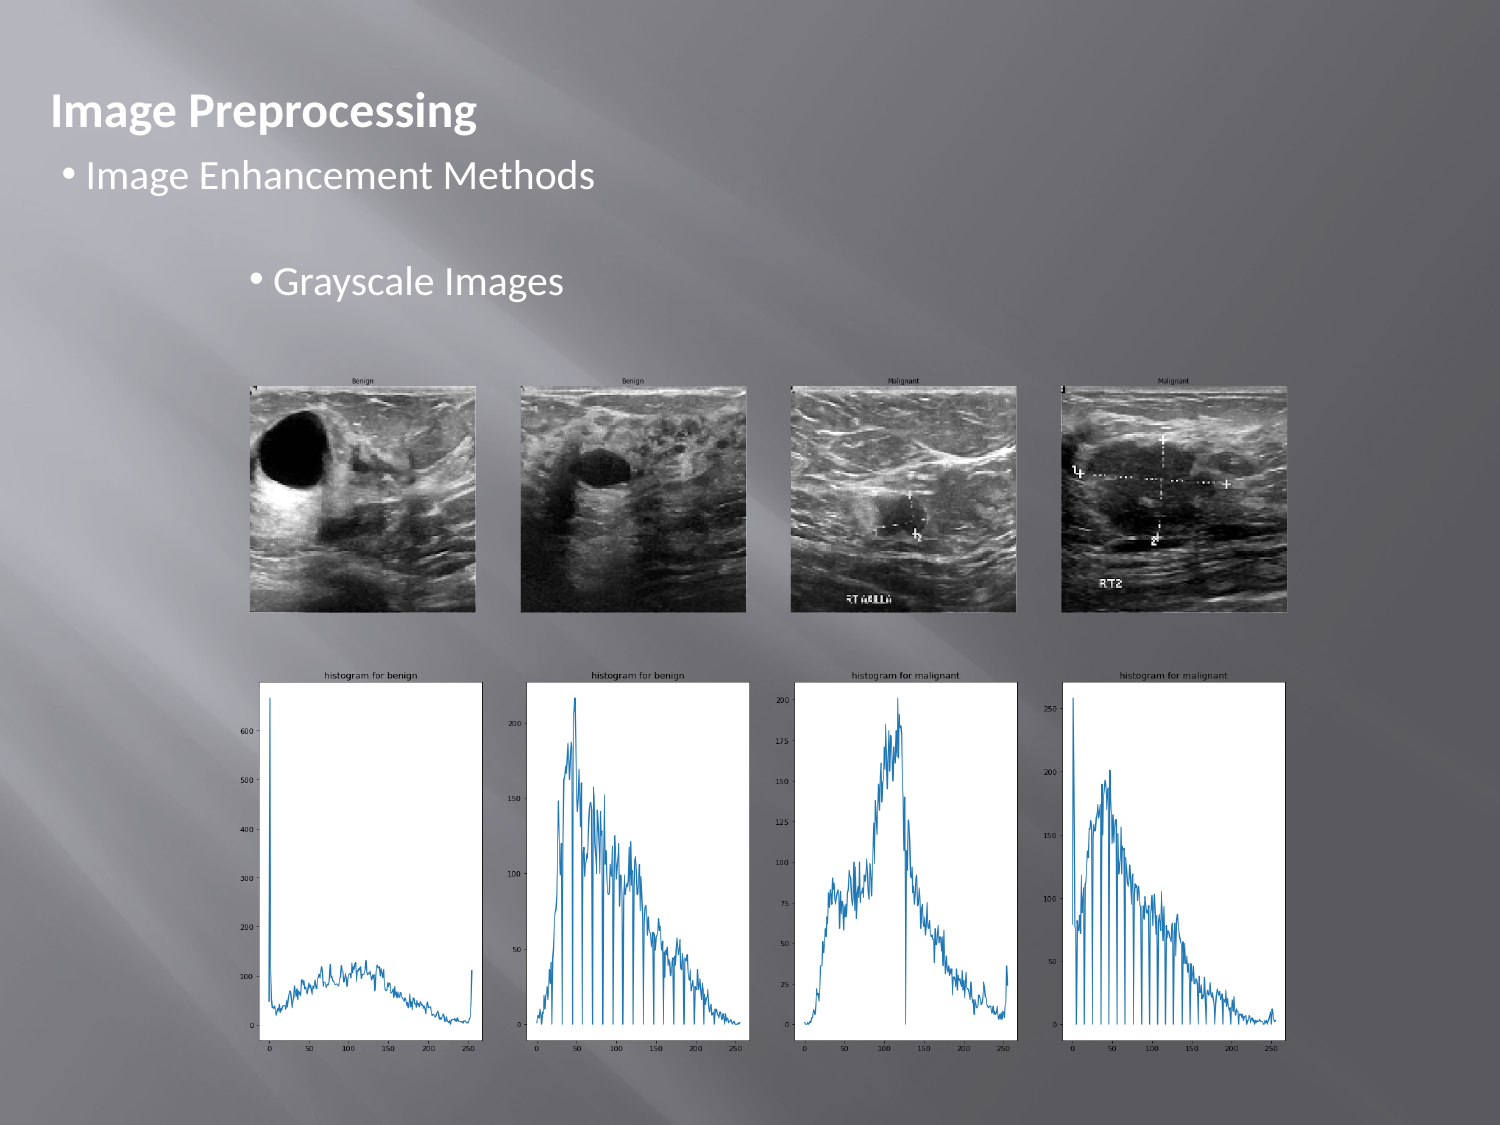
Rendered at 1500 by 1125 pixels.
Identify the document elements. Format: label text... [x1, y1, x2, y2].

picture [234, 667, 1290, 1056]
picture [245, 374, 1291, 616]
text_box Image Preprocessing [35, 70, 645, 145]
text_box Grayscale Images [234, 246, 581, 311]
text_box Image Enhancement Methods [46, 140, 648, 206]
